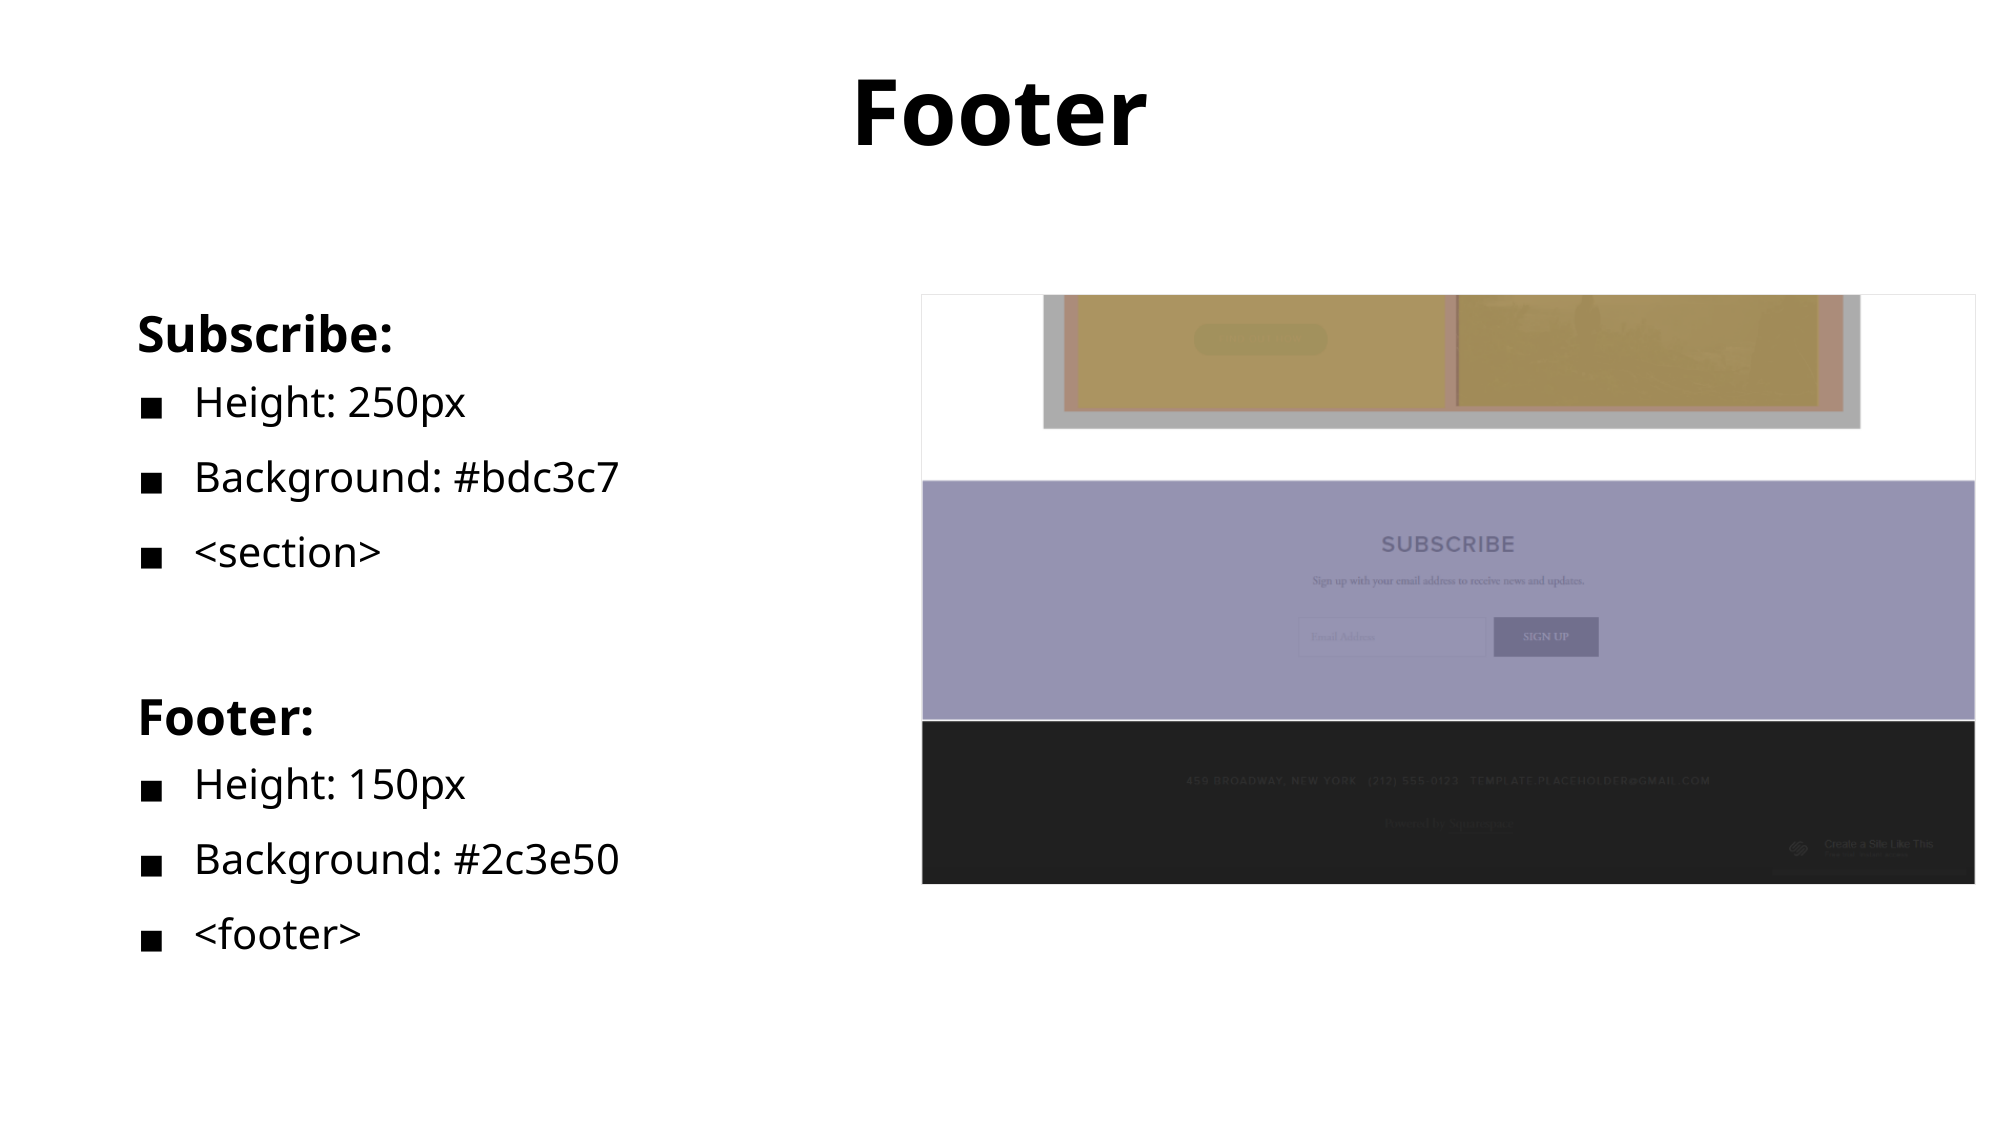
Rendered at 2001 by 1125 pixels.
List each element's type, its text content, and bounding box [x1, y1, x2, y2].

text_box Footer [266, 46, 1734, 172]
picture [921, 295, 1975, 885]
text_box Subscribe: Height: 250px Background: #bdc3c7 <section> [122, 295, 755, 583]
text_box Footer: Height: 150px Background: #2c3e50 <footer> [122, 678, 755, 966]
